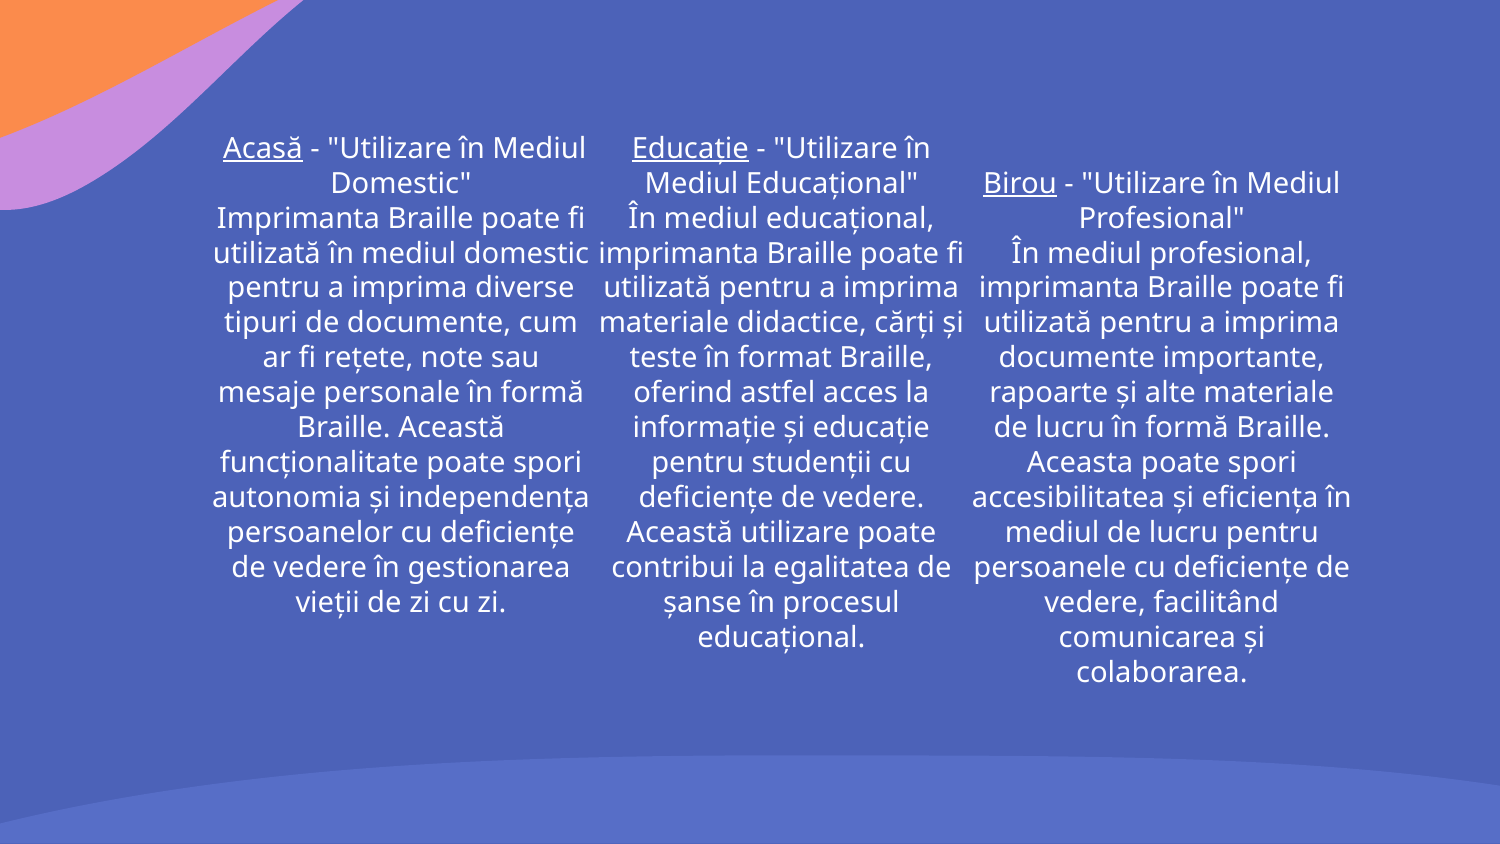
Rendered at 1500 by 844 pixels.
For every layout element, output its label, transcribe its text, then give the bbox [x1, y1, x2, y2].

subtitle Acasă - "Utilizare în Mediul Domestic" Imprimanta Braille poate fi utilizată în mediul domestic pentru a imprima diverse tipuri de documente, cum ar fi rețete, note sau mesaje personale în formă Braille. Această funcționalitate poate spori autonomia și independența persoanelor cu deficiențe de vedere în gestionarea vieții de zi cu zi. Educație - "Utilizare în Mediul Educațional" În mediul educațional, imprimanta Braille poate fi utilizată pentru a imprima materiale didactice, cărți și teste în format Braille, oferind astfel acces la informație și educație pentru studenții cu deficiențe de vedere. Această utilizare poate contribui la egalitatea de șanse în procesul educațional. Birou - "Utilizare în Mediul Profesional" În mediul profesional, imprimanta Braille poate fi utilizată pentru a imprima documente importante, rapoarte și alte materiale de lucru în formă Braille. Aceasta poate spori accesibilitatea și eficiența în mediul de lucru pentru persoanele cu deficiențe de vedere, facilitând comunicarea și colaborarea. [196, 113, 1368, 730]
